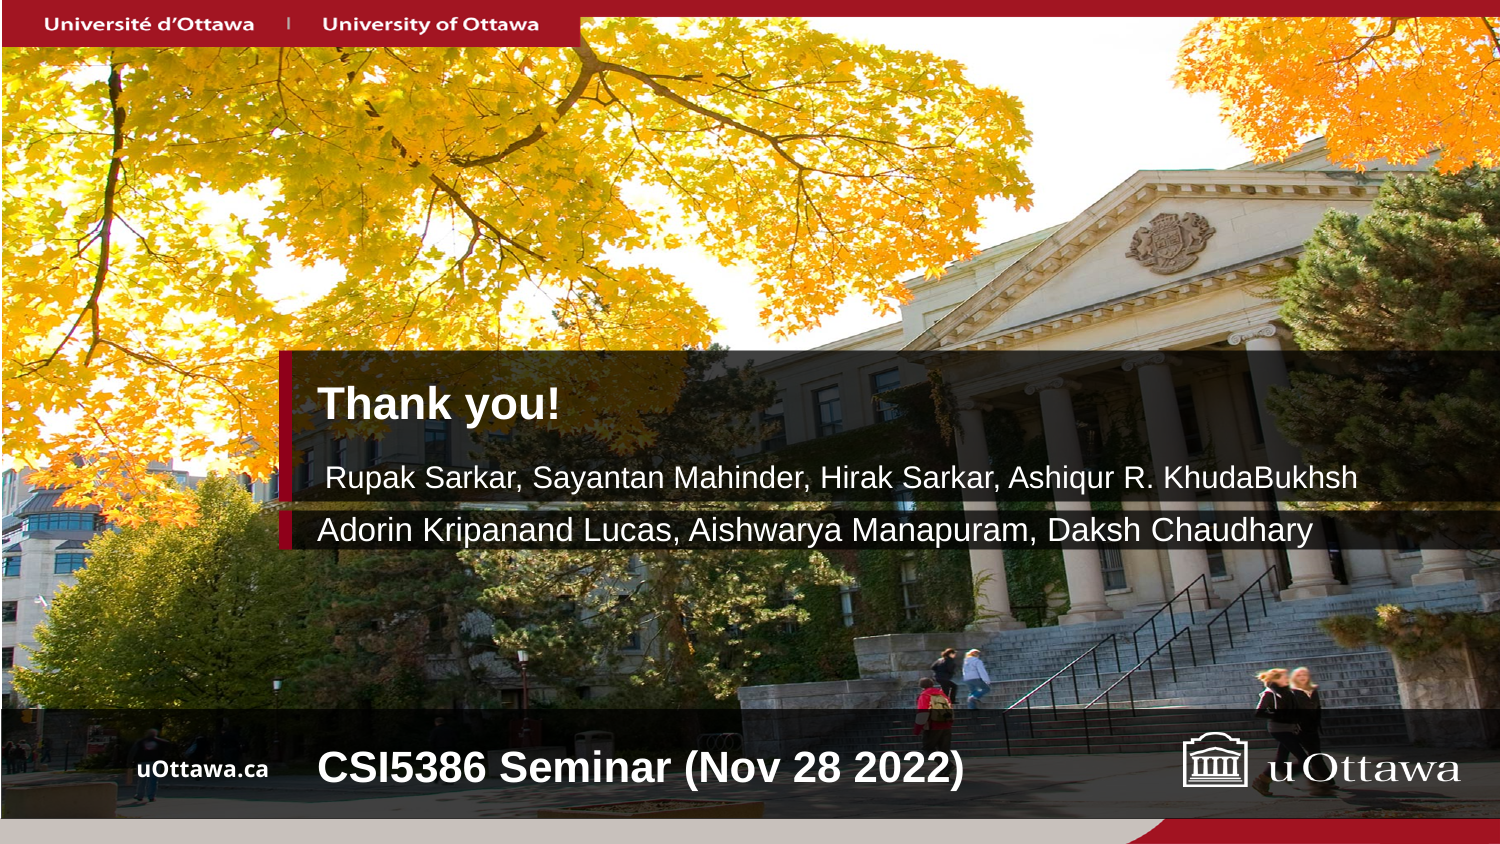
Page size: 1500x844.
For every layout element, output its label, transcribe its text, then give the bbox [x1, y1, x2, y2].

title Thank you! [307, 352, 1484, 451]
text_box CSI5386 Seminar (Nov 28 2022) [307, 716, 1170, 815]
list Adorin Kripanand Lucas, Aishwarya Manapuram, Daksh Chaudhary [307, 510, 1484, 547]
text_box uOttawa.ca [96, 749, 280, 781]
picture [0, 0, 1500, 844]
list Rupak Sarkar, Sayantan Mahinder, Hirak Sarkar, Ashiqur R. KhudaBukhsh [315, 452, 1492, 497]
